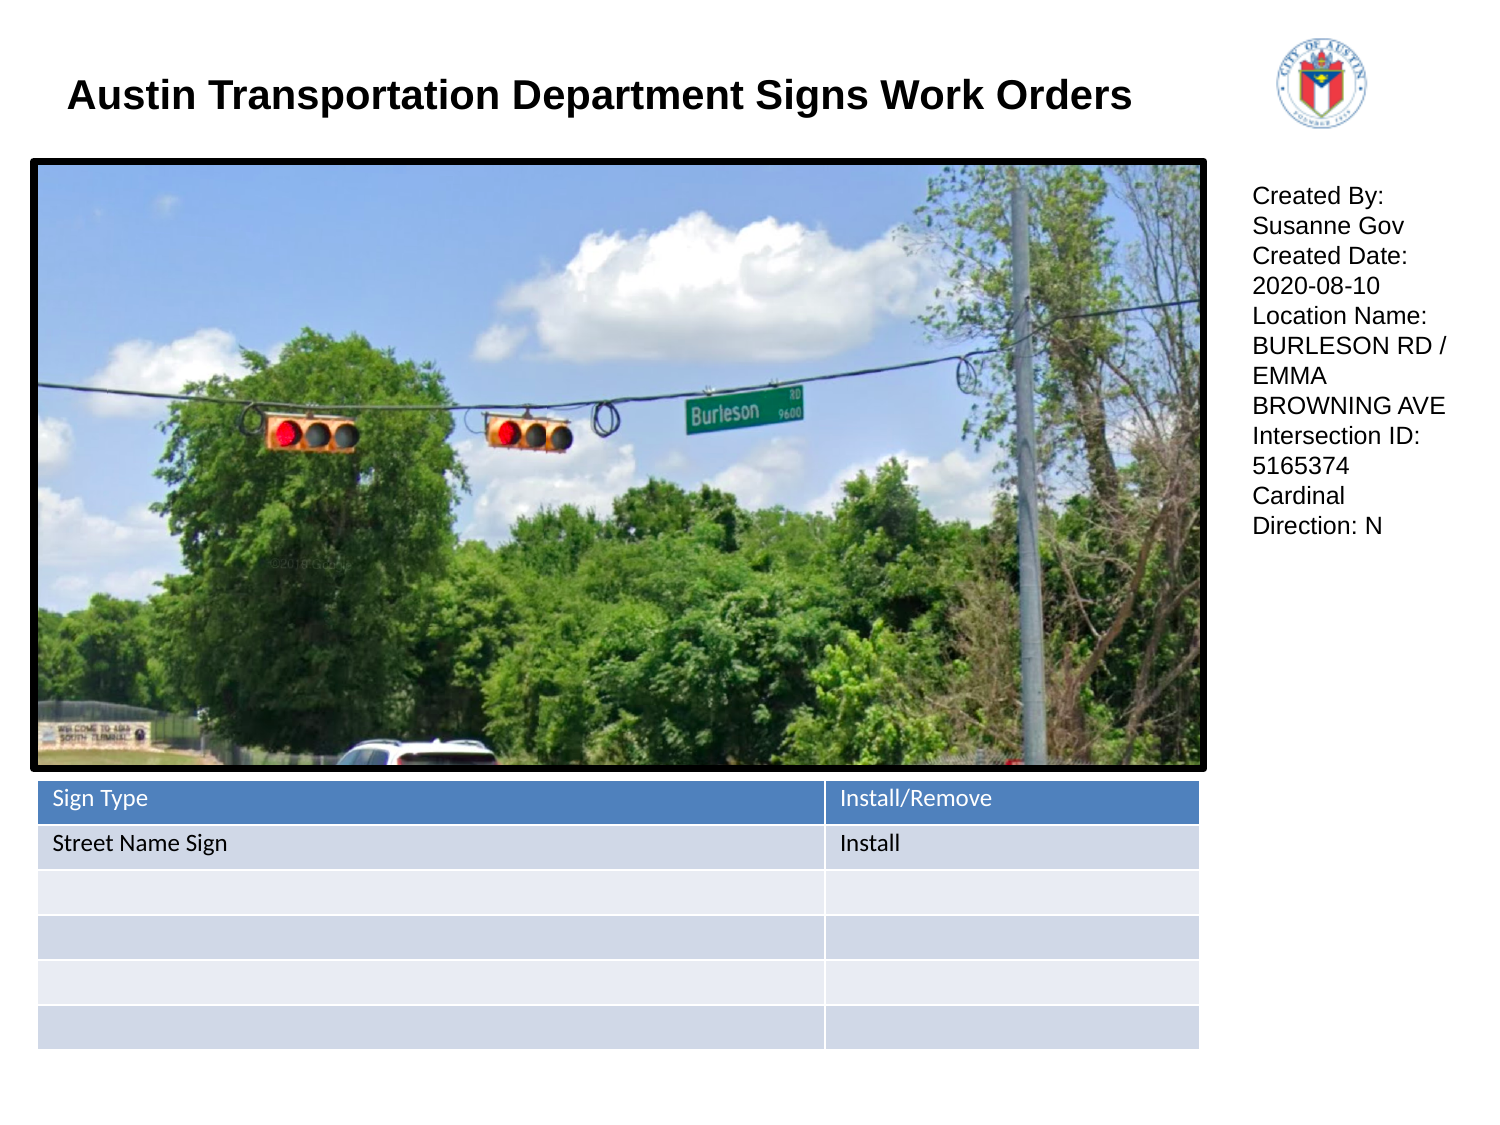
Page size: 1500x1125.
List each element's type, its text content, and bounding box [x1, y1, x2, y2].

table_cell [826, 961, 1199, 1004]
table_cell [38, 1006, 824, 1049]
picture [37, 164, 1201, 766]
table_header Install/Remove [826, 781, 1199, 824]
picture [1274, 37, 1369, 132]
text_box Created By: Susanne Gov Created Date: 2020-08-10 Location Name: BURLESON RD / EMMA BROWNING AVE Intersection ID: 5165374 Cardinal Direction: N [1237, 172, 1463, 547]
table_cell [826, 916, 1199, 959]
table_cell [38, 871, 824, 914]
table_cell Street Name Sign [38, 826, 824, 869]
table_header Sign Type [38, 781, 824, 824]
table_cell [38, 961, 824, 1004]
table_cell [826, 1006, 1199, 1049]
text_box Austin Transportation Department Signs Work Orders [51, 60, 1149, 125]
table_cell Install [826, 826, 1199, 869]
table_cell [38, 916, 824, 959]
table_cell [826, 871, 1199, 914]
